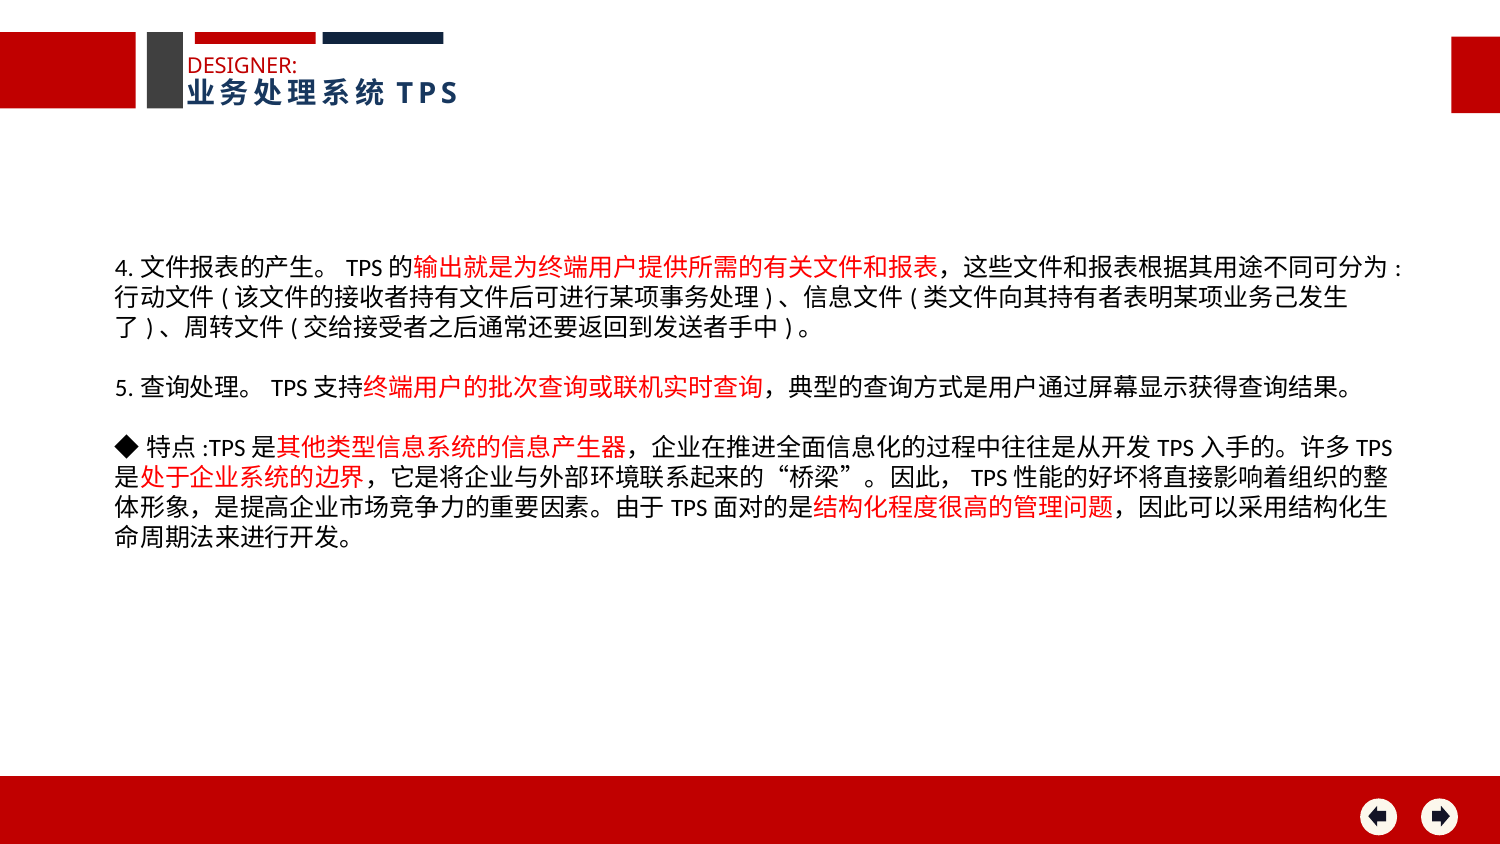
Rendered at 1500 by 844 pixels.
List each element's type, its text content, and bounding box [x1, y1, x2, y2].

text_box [194, 31, 444, 45]
text_box DESIGNER: [172, 43, 313, 67]
text_box 4.文件报表的产生。TPS的输出就是为终端用户提供所需的有关文件和报表，这些文件和报表根据其用途不同可分为:行动文件(该文件的接收者持有文件后可进行某项事务处理)、信息文件(类文件向其持有者表明某项业务己发生了)、周转文件(交给接受者之后通常还要返回到发送者手中)。 5.查询处理。TPS支持终端用户的批次查询或联机实时查询，典型的查询方式是用户通过屏幕显示获得查询结果。 ◆特点:TPS是其他类型信息系统的信息产生器，企业在推进全面信息化的过程中往往是从开发TPS入手的。许多TPS是处于企业系统的边界，它是将企业与外部环境联系起来的“桥梁”。因此，TPS性能的好坏将直接影响着组织的整体形象，是提高企业市场竞争力的重要因素。由于TPS面对的是结构化程度很高的管理问题，因此可以采用结构化生命周期法来进行开发。 [100, 244, 1424, 698]
text_box 业务处理系统TPS [171, 67, 750, 155]
